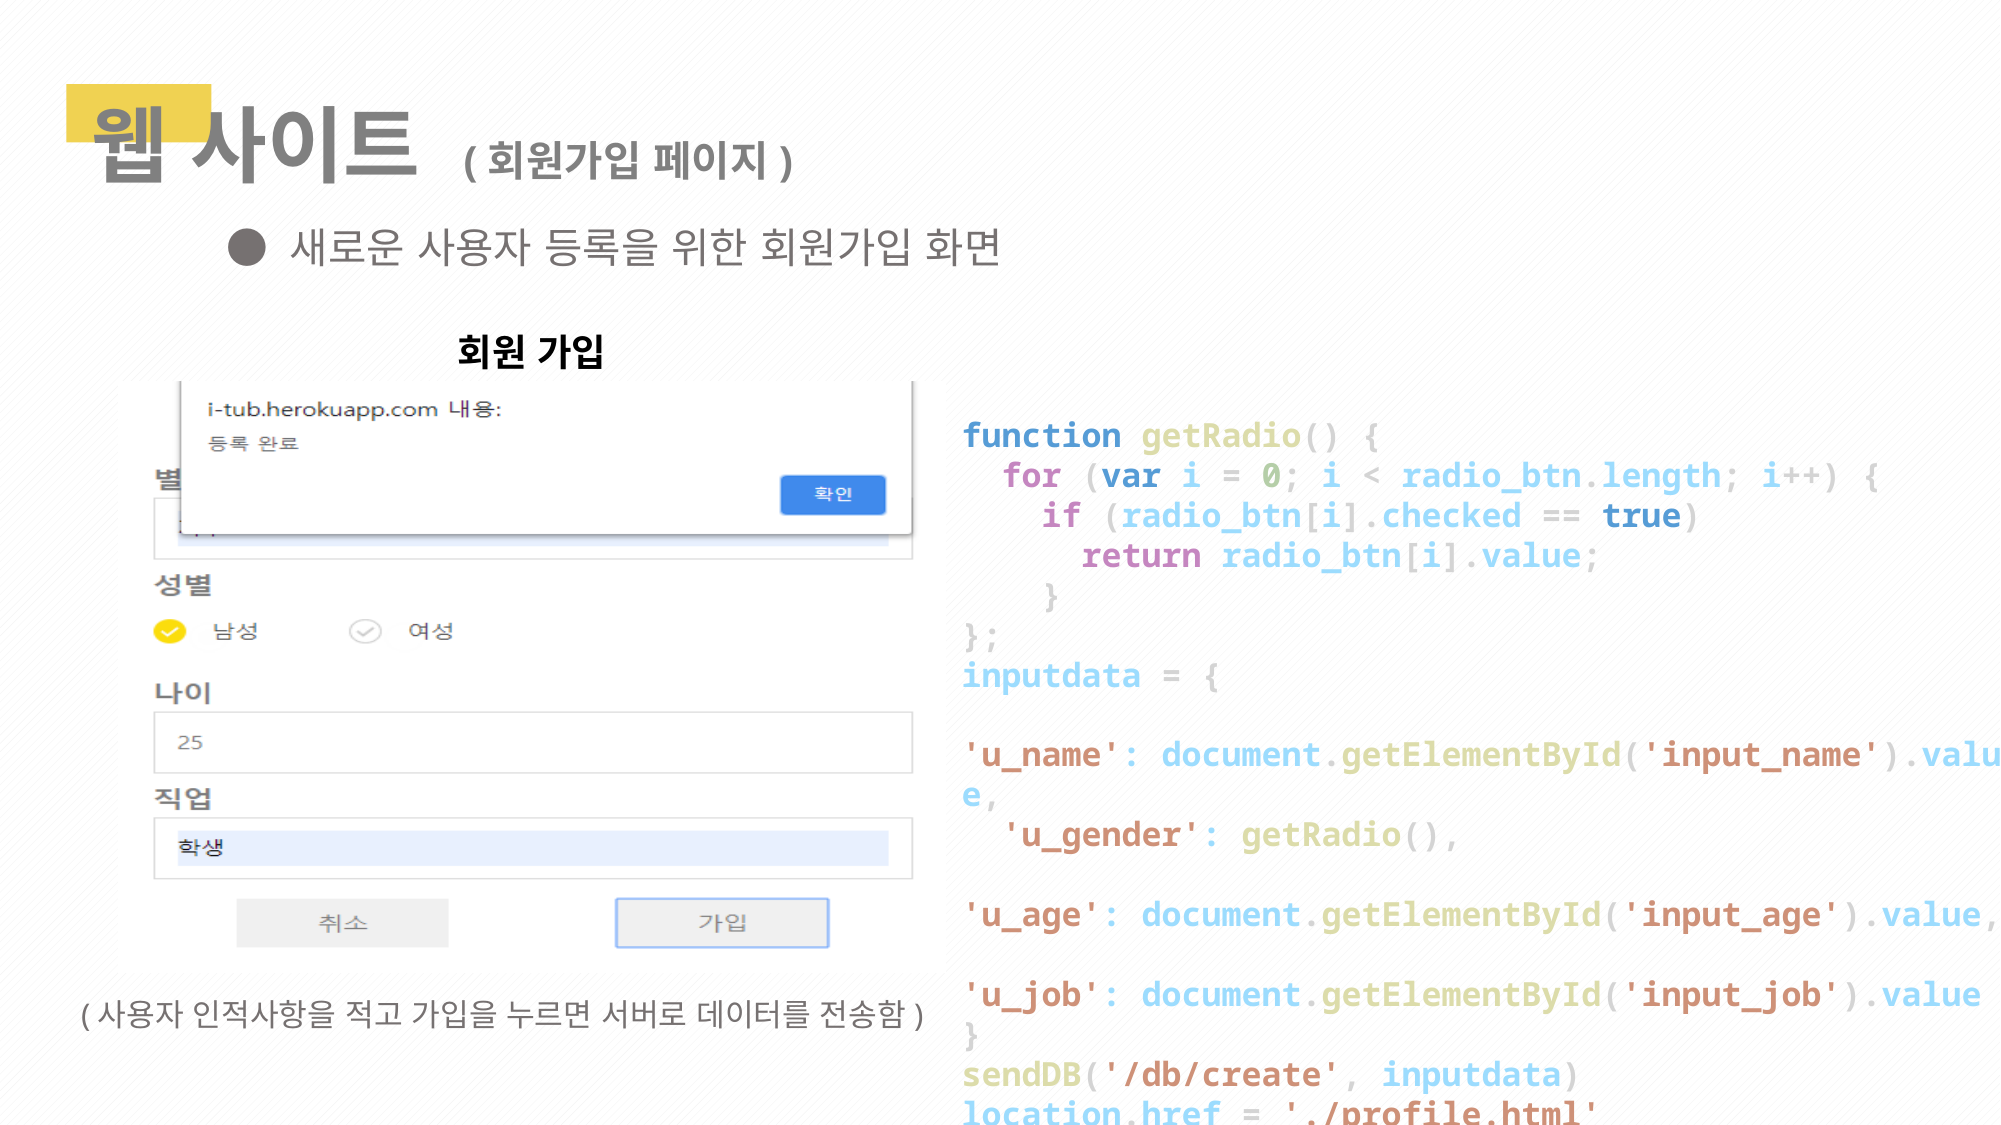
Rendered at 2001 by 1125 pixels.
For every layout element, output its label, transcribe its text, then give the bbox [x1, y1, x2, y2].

text_box [65, 83, 213, 143]
text_box ● 새로운 사용자 등록을 위한 회원가입 화면 [211, 214, 1908, 280]
text_box (사용자 인적사항을 적고 가입을 누르면 서버로 데이터를 전송함) [66, 987, 946, 1041]
picture [118, 381, 946, 973]
text_box 웹 사이트 (회원가입 페이지) [76, 85, 1131, 201]
text_box 회원 가입 [342, 321, 722, 381]
text_box function getRadio() { for (var i = 0; i < radio_btn.length; i++) { if (radio_btn[i].checked == true) return radio_btn[i].value; } }; inputdata = { 'u_name': document.getElementById('input_name').value, 'u_gender': getRadio(), 'u_age': document.getElementById('input_age').value, 'u_job': document.getElementById('input_job').value } sendDB('/db/create', inputdata) location.href = './profile.html' [946, 366, 2000, 1125]
